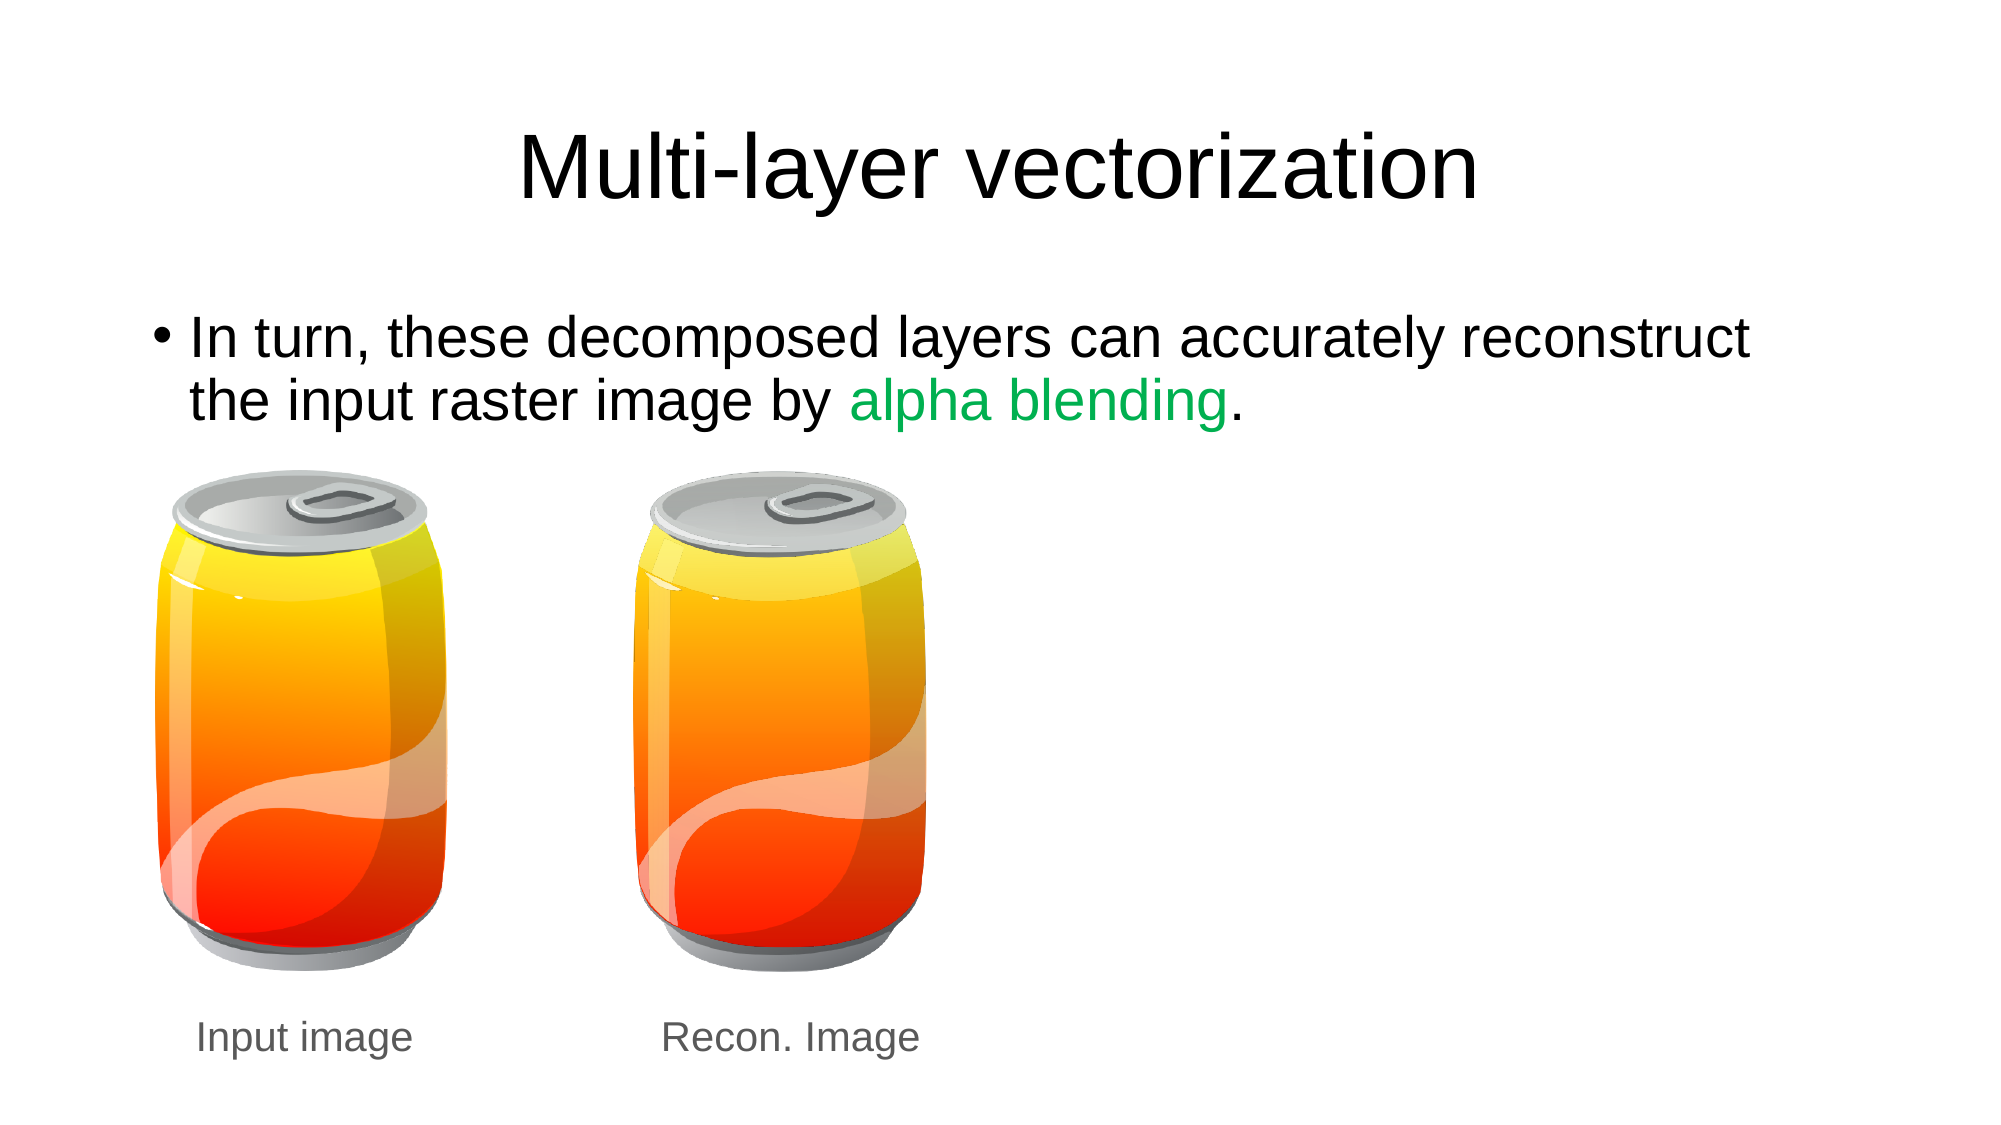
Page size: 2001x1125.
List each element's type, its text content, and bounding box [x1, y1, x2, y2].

picture [155, 470, 448, 971]
text_box Input image [137, 1002, 472, 1068]
title Multi-layer vectorization [137, 59, 1863, 278]
text_box Recon. Image [596, 1002, 986, 1068]
list In turn, these decomposed layers can accurately reconstruct the input raster image by alpha blending. [137, 299, 1863, 510]
picture [633, 471, 927, 972]
